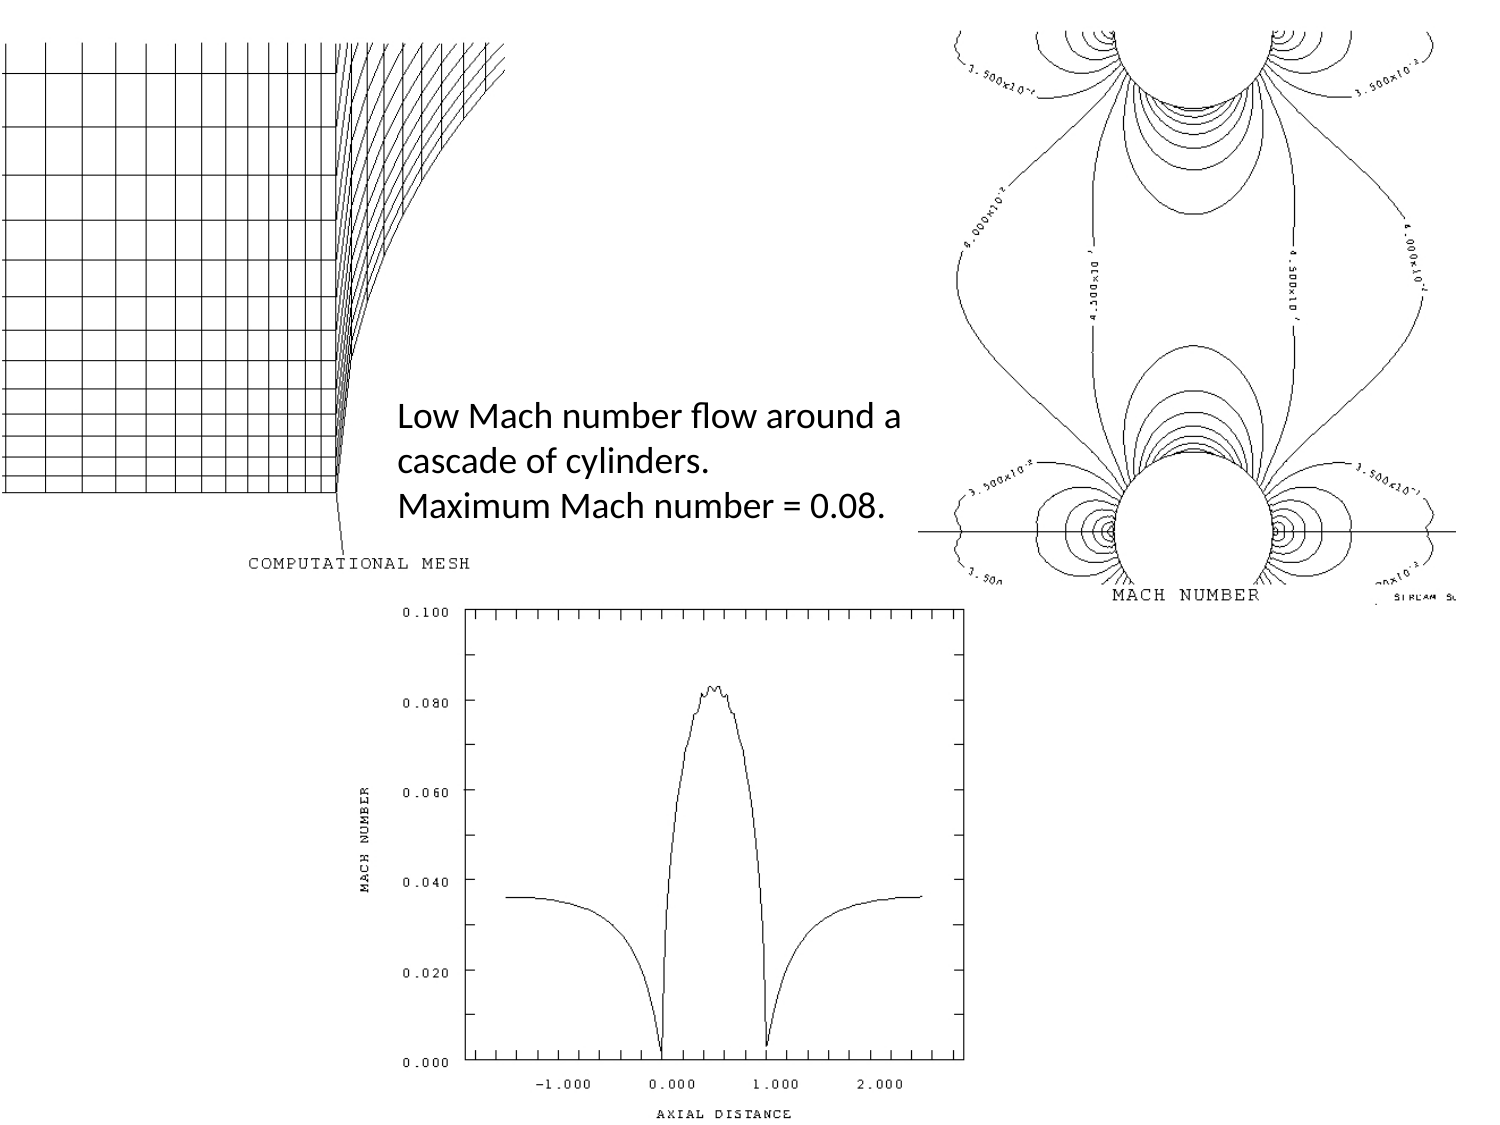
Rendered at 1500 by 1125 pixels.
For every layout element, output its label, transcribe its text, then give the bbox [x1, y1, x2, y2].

text_box Low Mach number flow around a cascade of cylinders. Maximum Mach number = 0.08. [509, 383, 912, 534]
picture [349, 0, 1456, 1125]
picture [0, 29, 505, 577]
